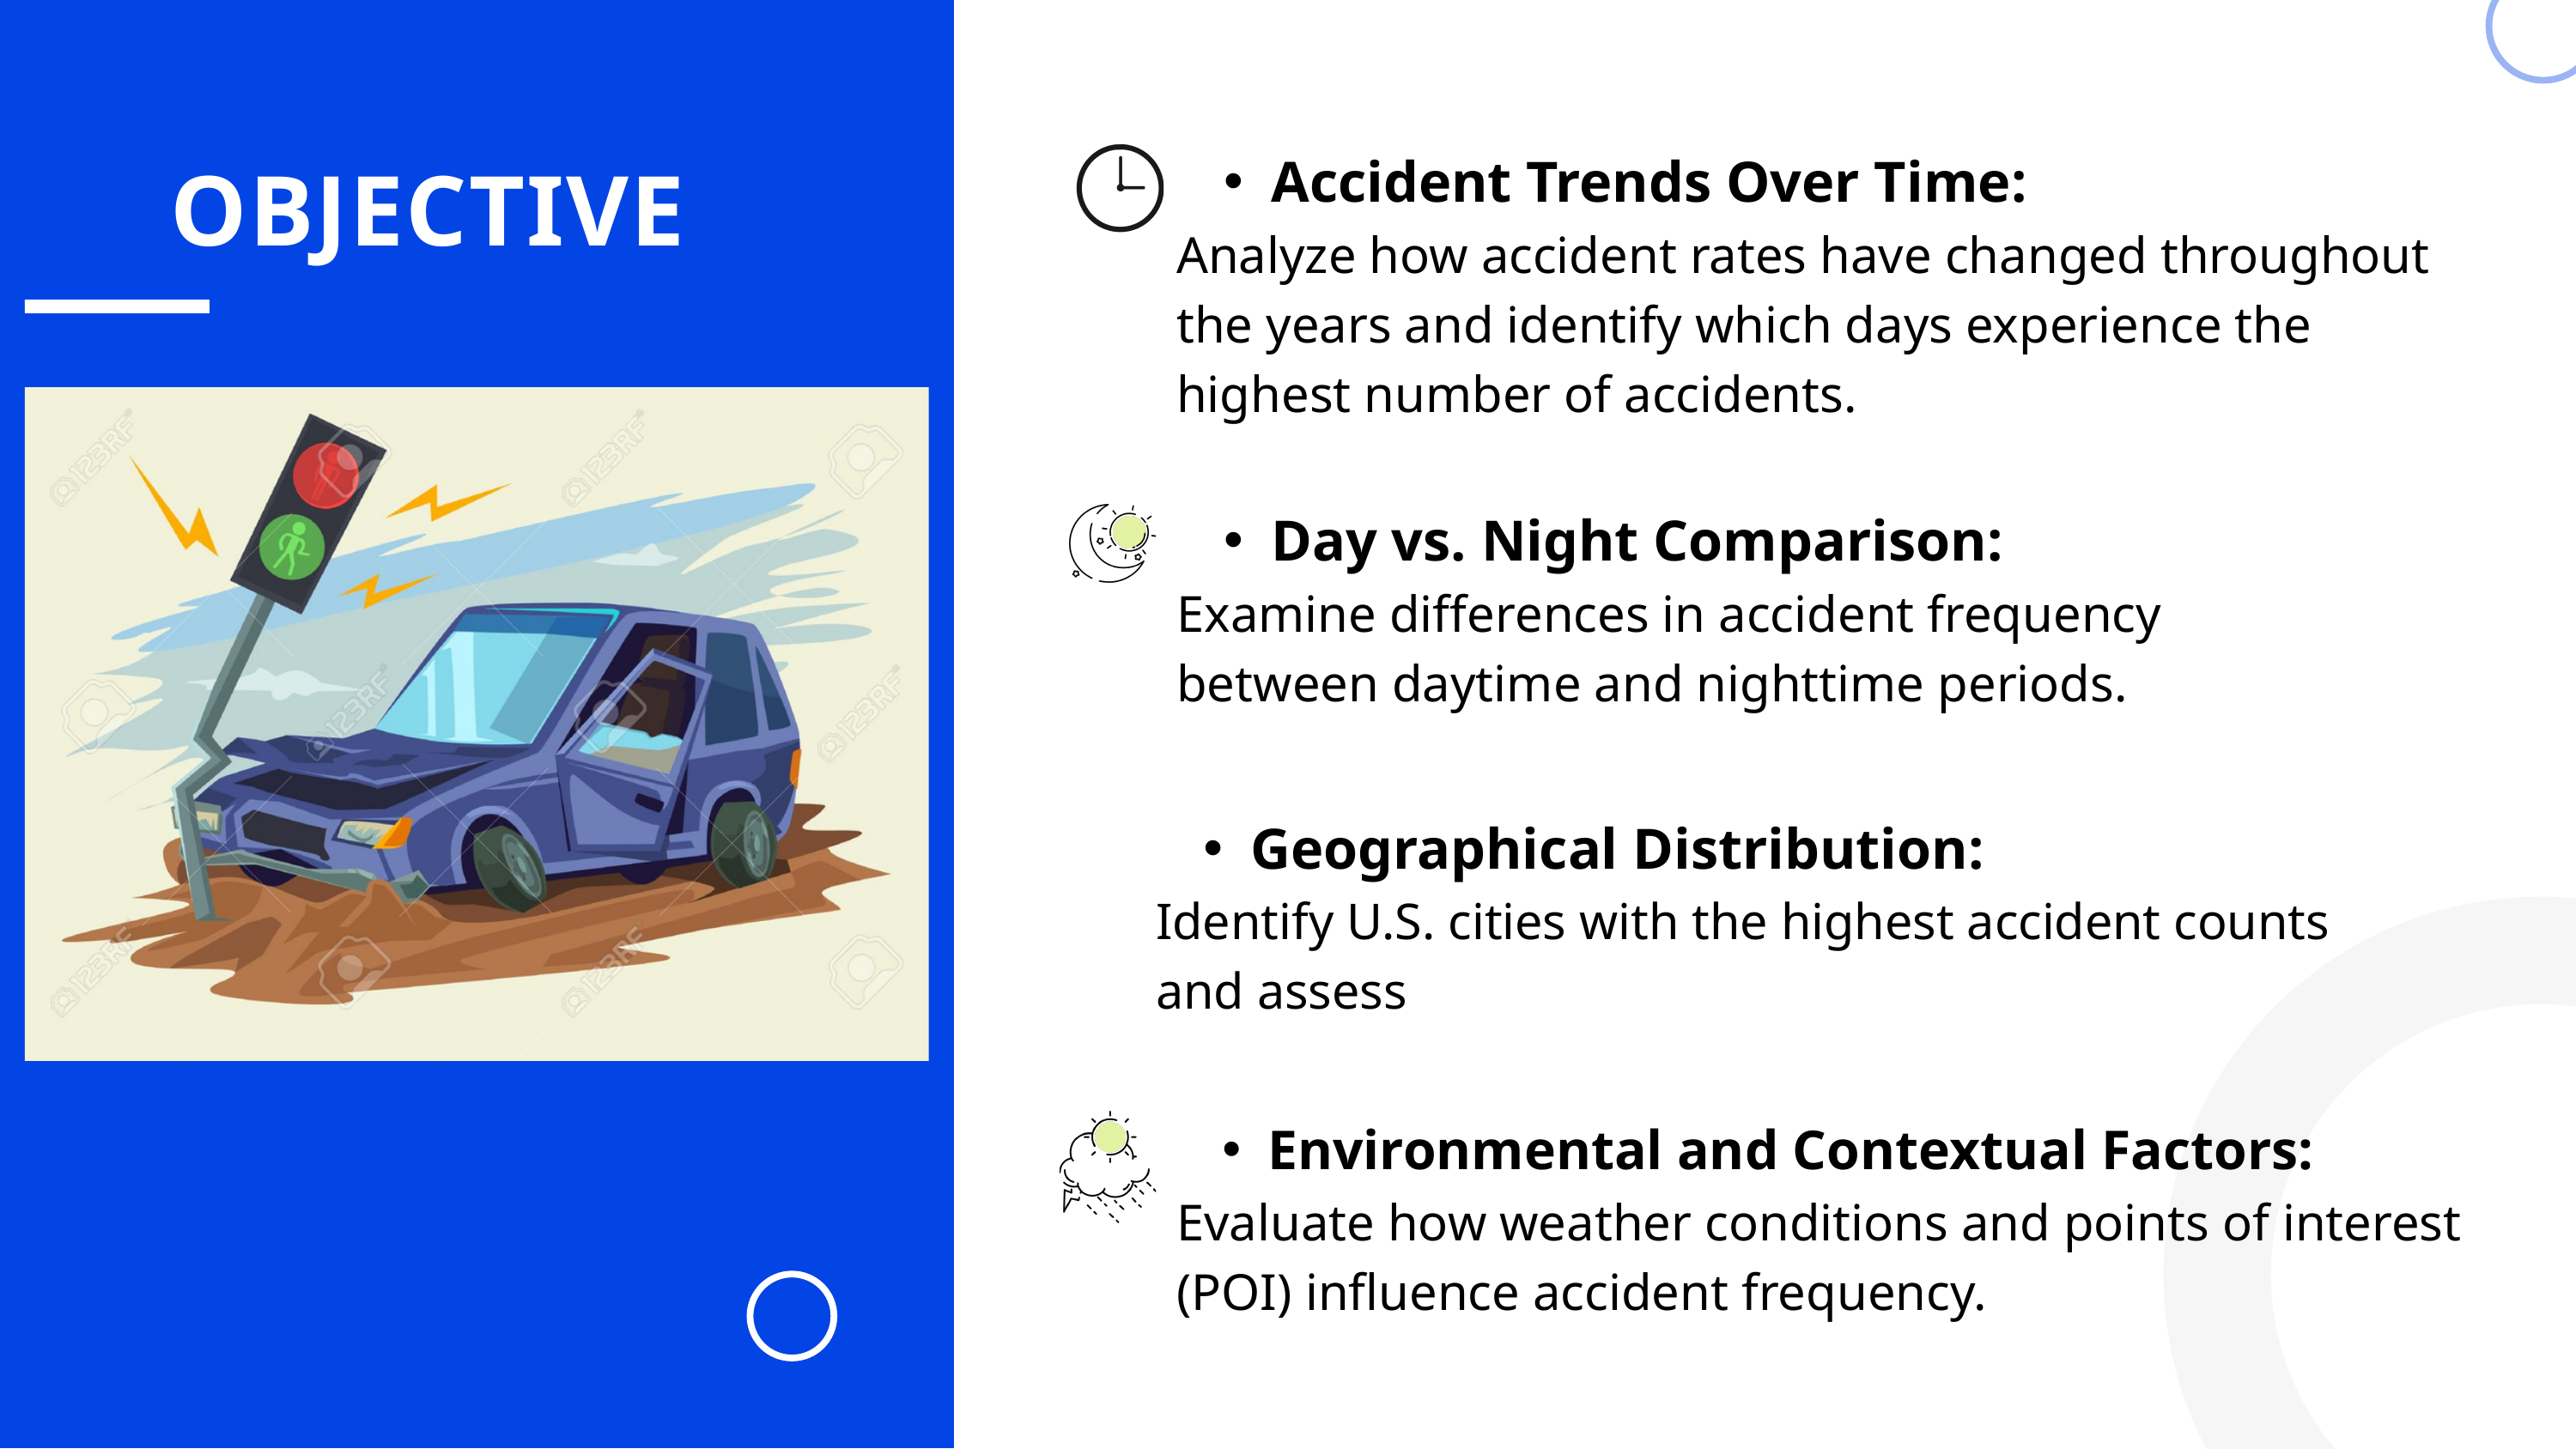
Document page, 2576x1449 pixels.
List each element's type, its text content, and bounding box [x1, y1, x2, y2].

text_box [1075, 144, 1164, 233]
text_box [2488, 0, 2576, 81]
text_box [1065, 504, 1157, 584]
text_box [1059, 1111, 1157, 1223]
text_box Accident Trends Over Time: Analyze how accident rates have changed throughout the years and identify which days experience the highest number of accidents. [1176, 135, 2496, 423]
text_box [750, 1273, 835, 1359]
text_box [0, 0, 954, 1449]
text_box Day vs. Night Comparison: Examine differences in accident frequency between daytime and nighttime periods. [1176, 494, 2353, 712]
text_box Geographical Distribution: Identify U.S. cities with the highest accident counts and assess [1156, 802, 2389, 1019]
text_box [2216, 949, 2576, 1449]
text_box Environmental and Contextual Factors: Evaluate how weather conditions and points of interest (POI) influence accident frequency. [1176, 1025, 2212, 1321]
